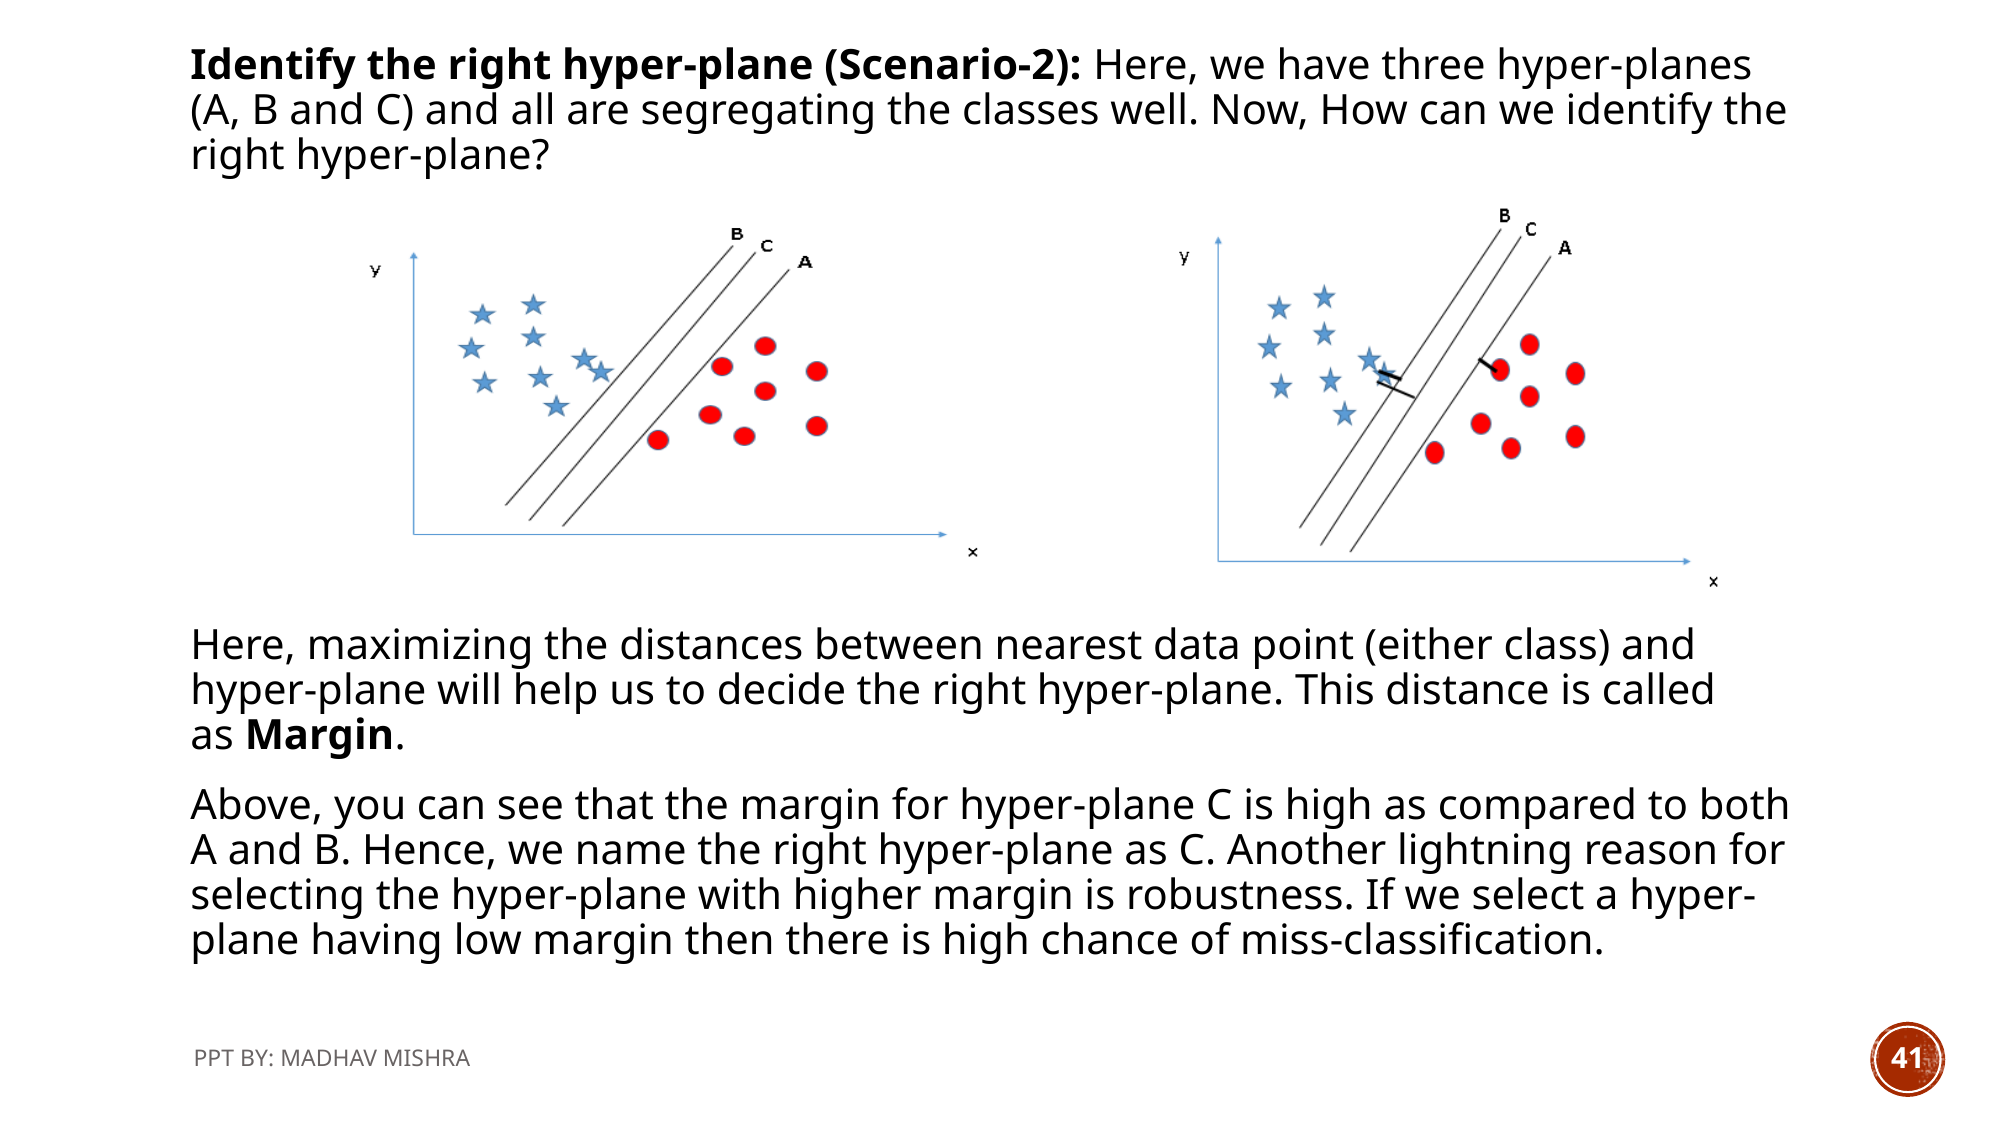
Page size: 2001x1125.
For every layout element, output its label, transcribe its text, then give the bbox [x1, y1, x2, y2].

footer PPT BY: MADHAV MISHRA [178, 1028, 1217, 1089]
picture [1135, 163, 1731, 598]
slide_number 41 [1855, 1028, 1961, 1089]
picture [324, 198, 987, 563]
list Identify the right hyper-plane (Scenario-2): Here, we have three hyper-planes (A, B and C) and all are segregating the classes well. Now, How can we identify the right hyper-plane? Here, maximizing the distances between nearest data point (either class) and hyper-plane will help us to decide the right hyper-plane. This distance is called as Margin. Above, you can see that the margin for hyper-plane C is high as compared to both A and B. Hence, we name the right hyper-plane as C. Another lightning reason for selecting the hyper-plane with higher margin is robustness. If we select a hyper-plane having low margin then there is high chance of miss-classification. [175, 36, 1826, 1013]
